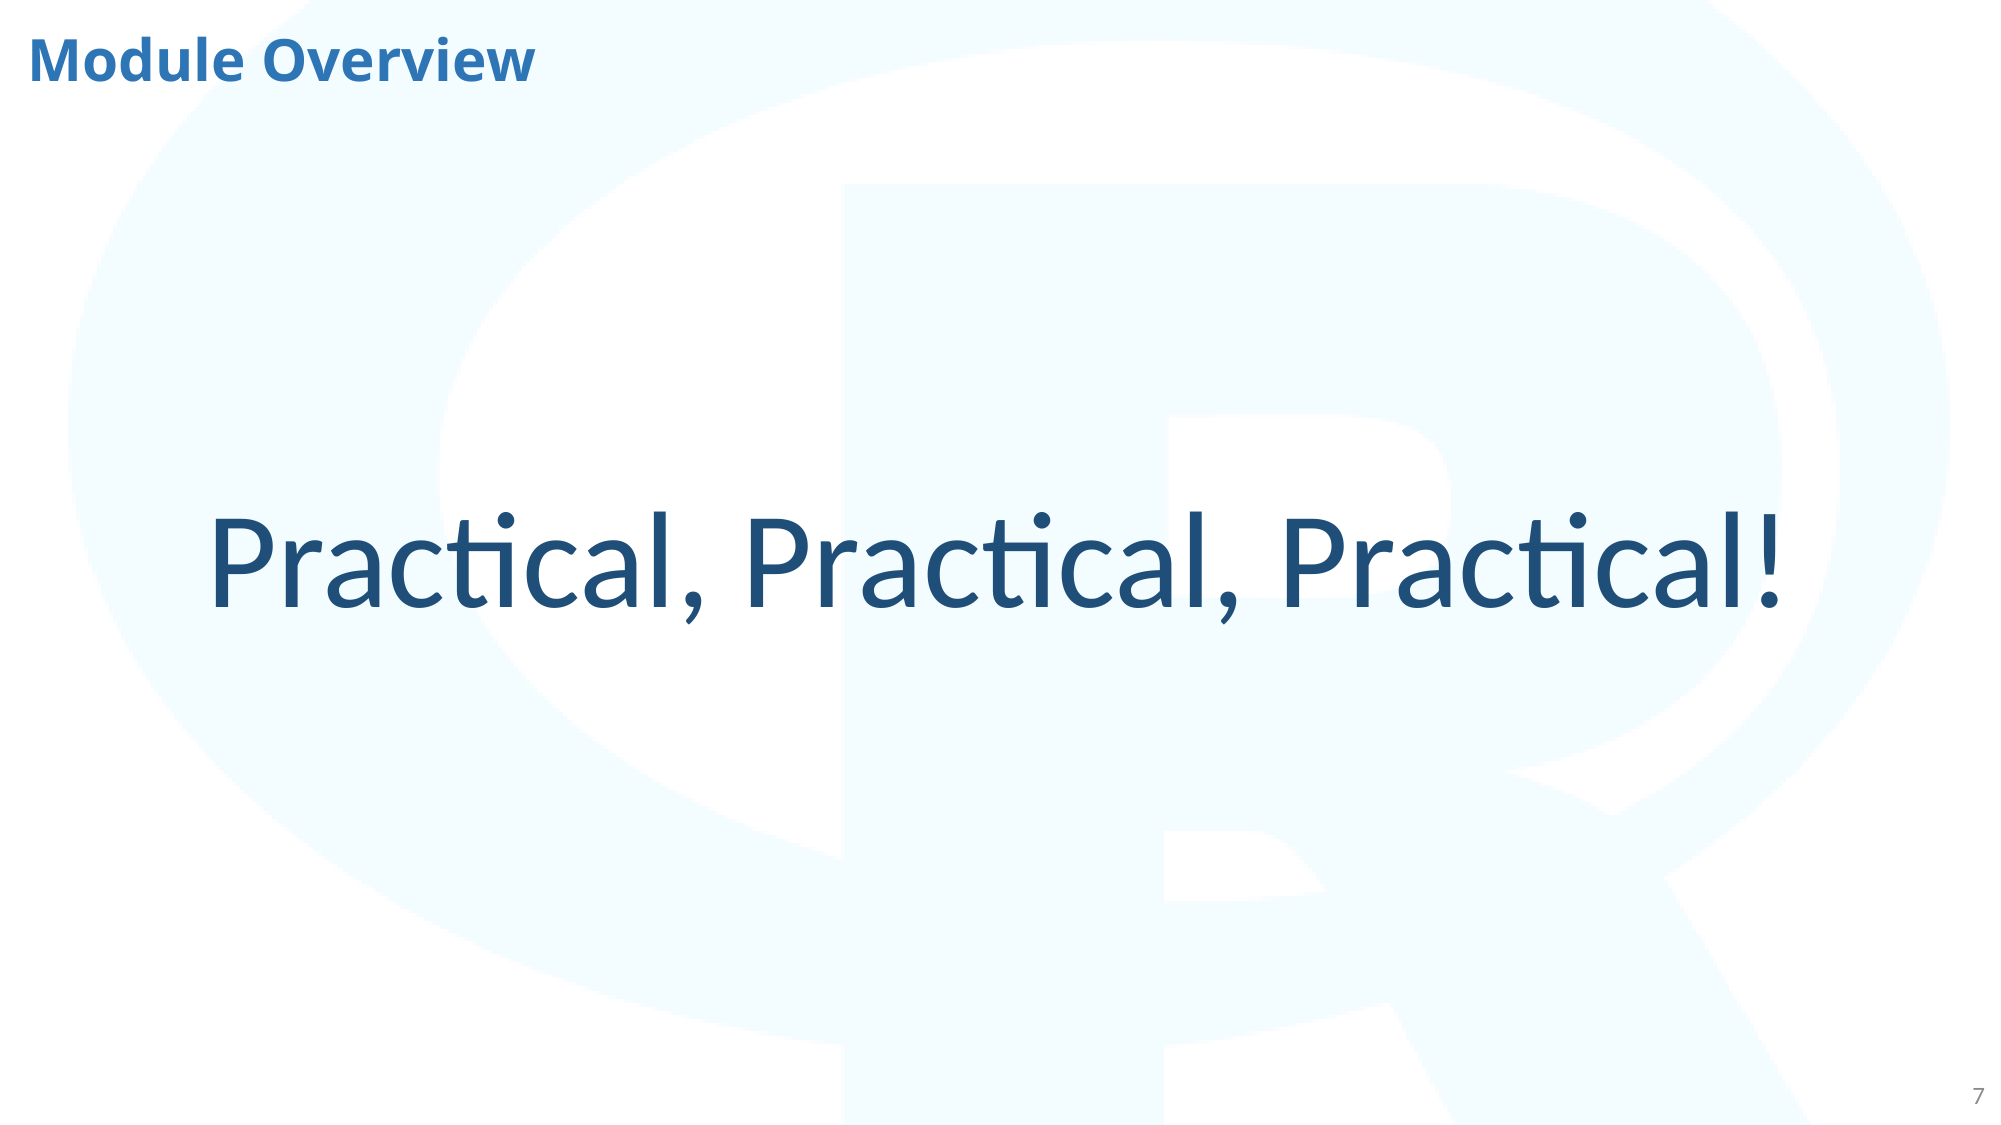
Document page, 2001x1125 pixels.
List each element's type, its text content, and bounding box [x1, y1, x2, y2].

title Module Overview [12, 17, 1988, 108]
slide_number 7 [1550, 1065, 2000, 1125]
list Practical, Practical, Practical! [12, 125, 1988, 1123]
